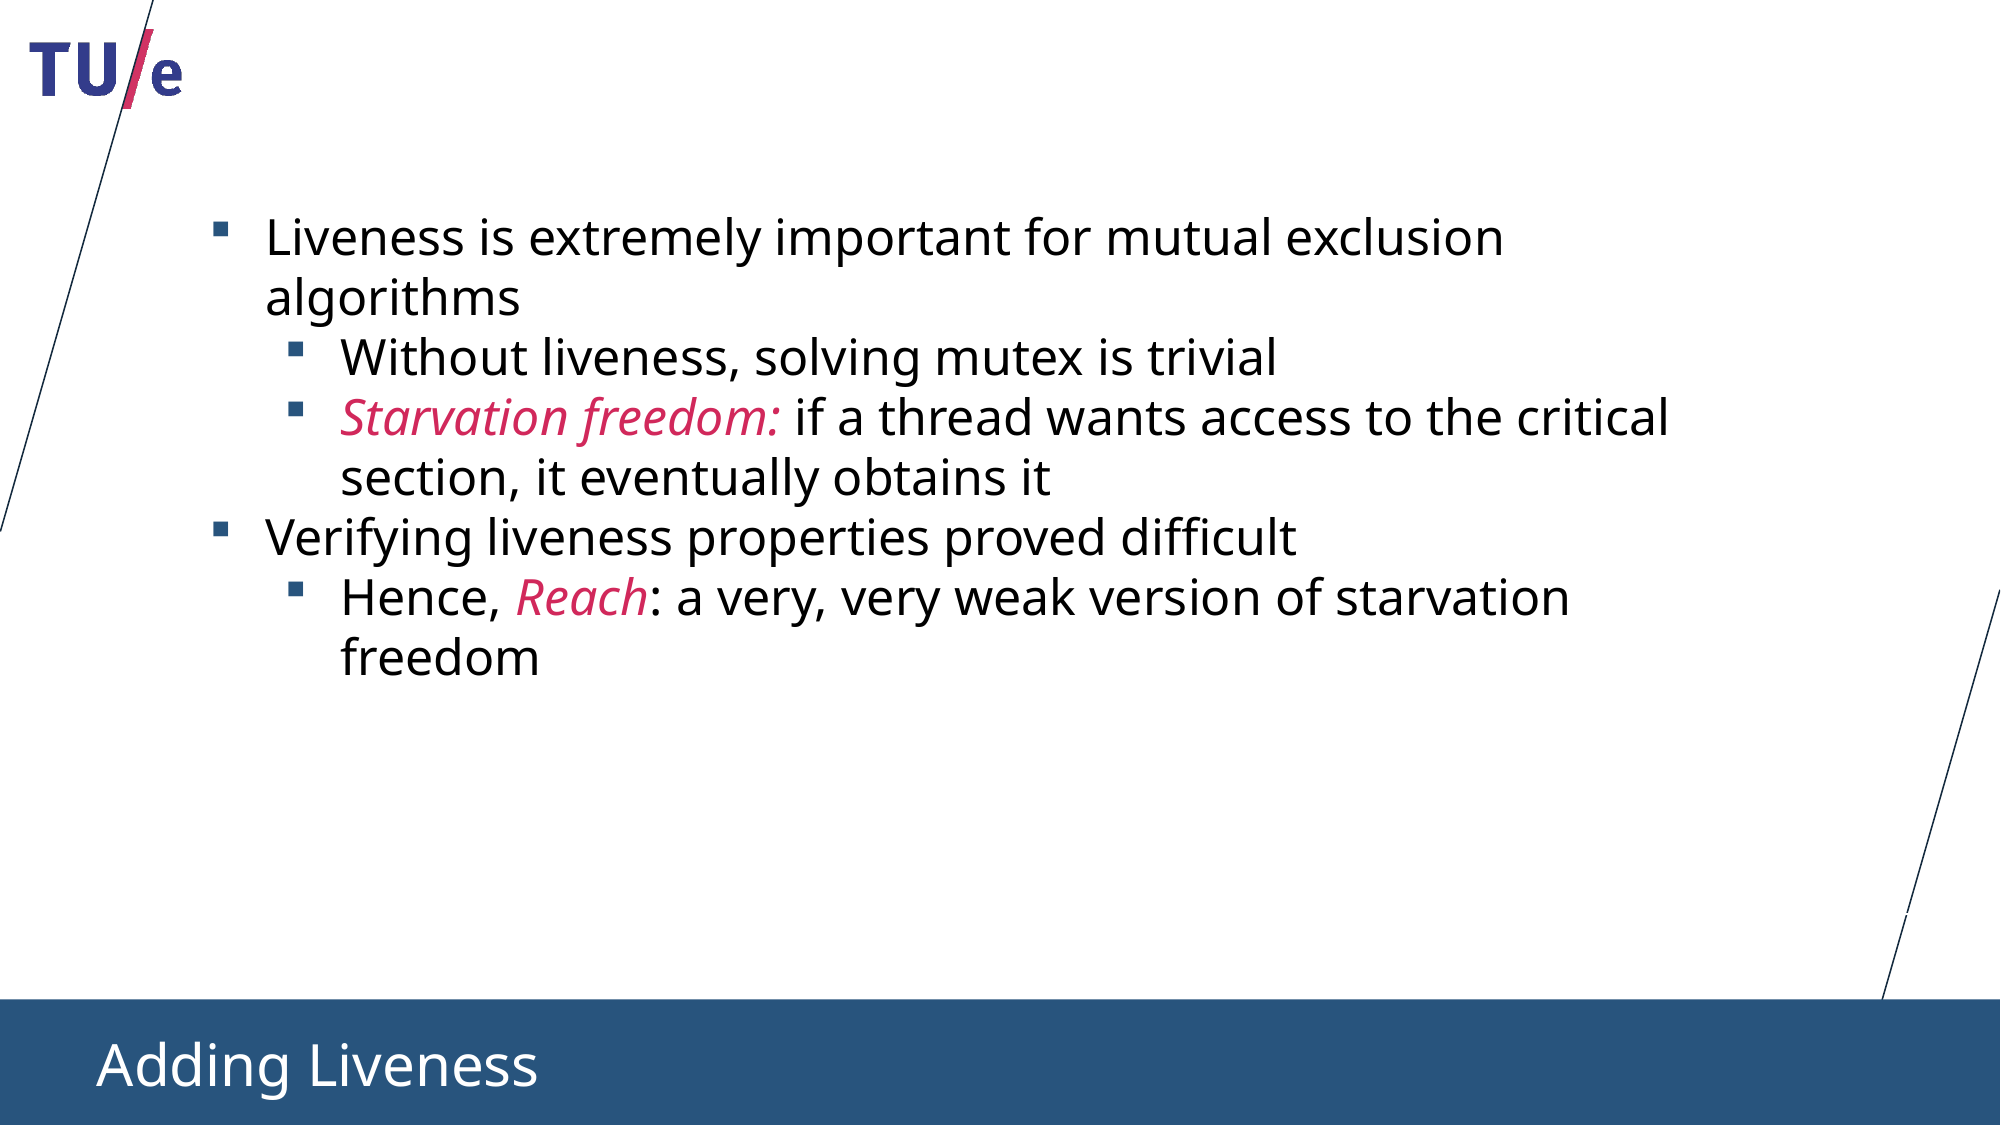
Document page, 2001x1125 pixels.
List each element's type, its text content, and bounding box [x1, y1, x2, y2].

picture [123, 29, 188, 109]
list Adding Liveness [0, 999, 2000, 1125]
text_box Liveness is extremely important for mutual exclusion algorithms Without liveness, solving mutex is trivial Starvation freedom: if a thread wants access to the critical section, it eventually obtains it Verifying liveness properties proved difficult Hence, Reach: a very, very weak version of starvation freedom [119, 198, 1731, 753]
picture [29, 29, 143, 109]
